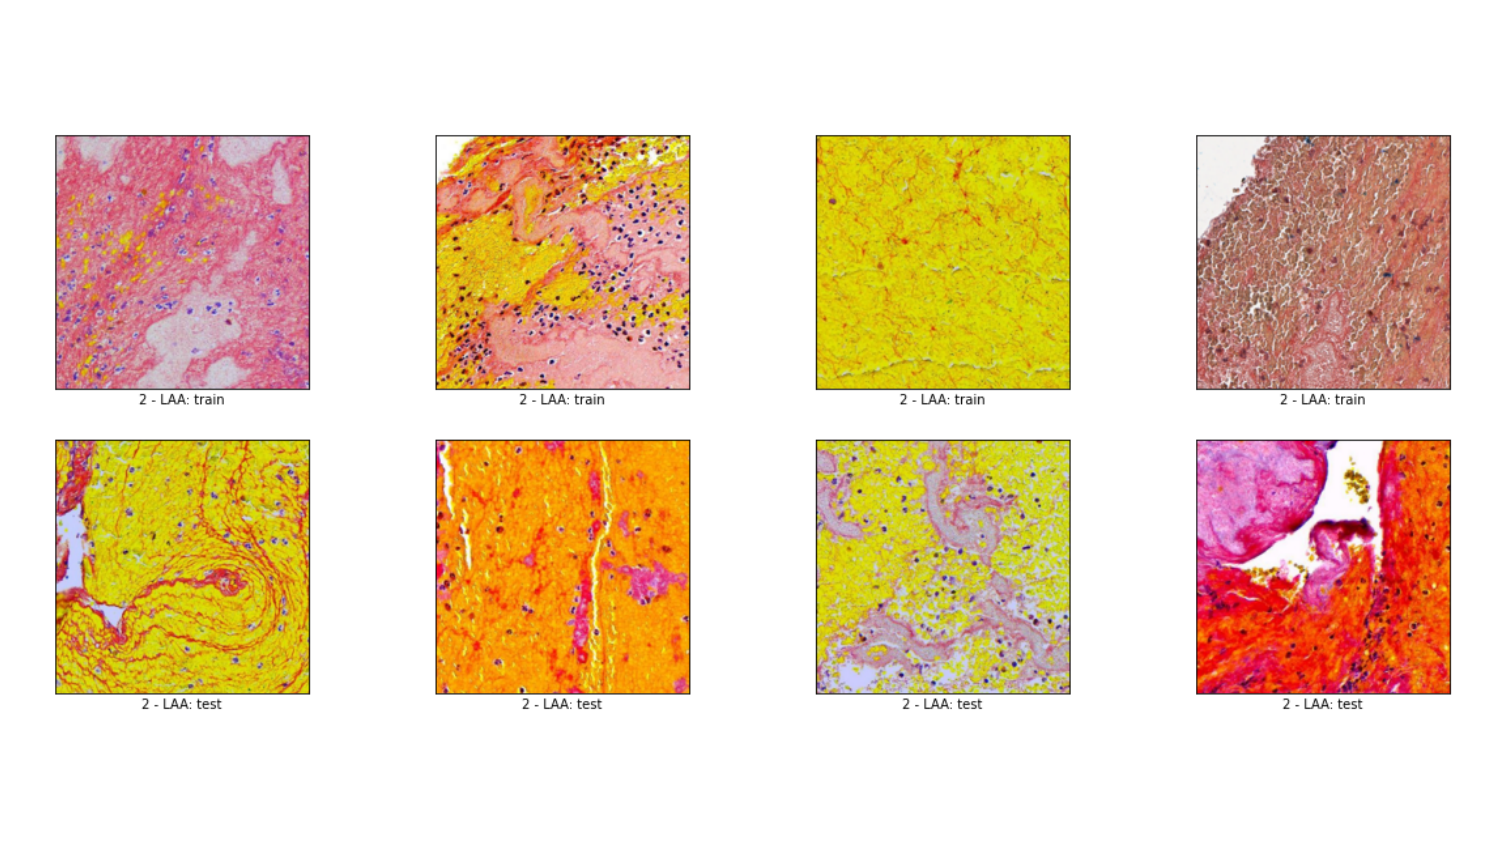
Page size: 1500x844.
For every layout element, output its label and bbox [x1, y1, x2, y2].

picture [40, 120, 1459, 724]
